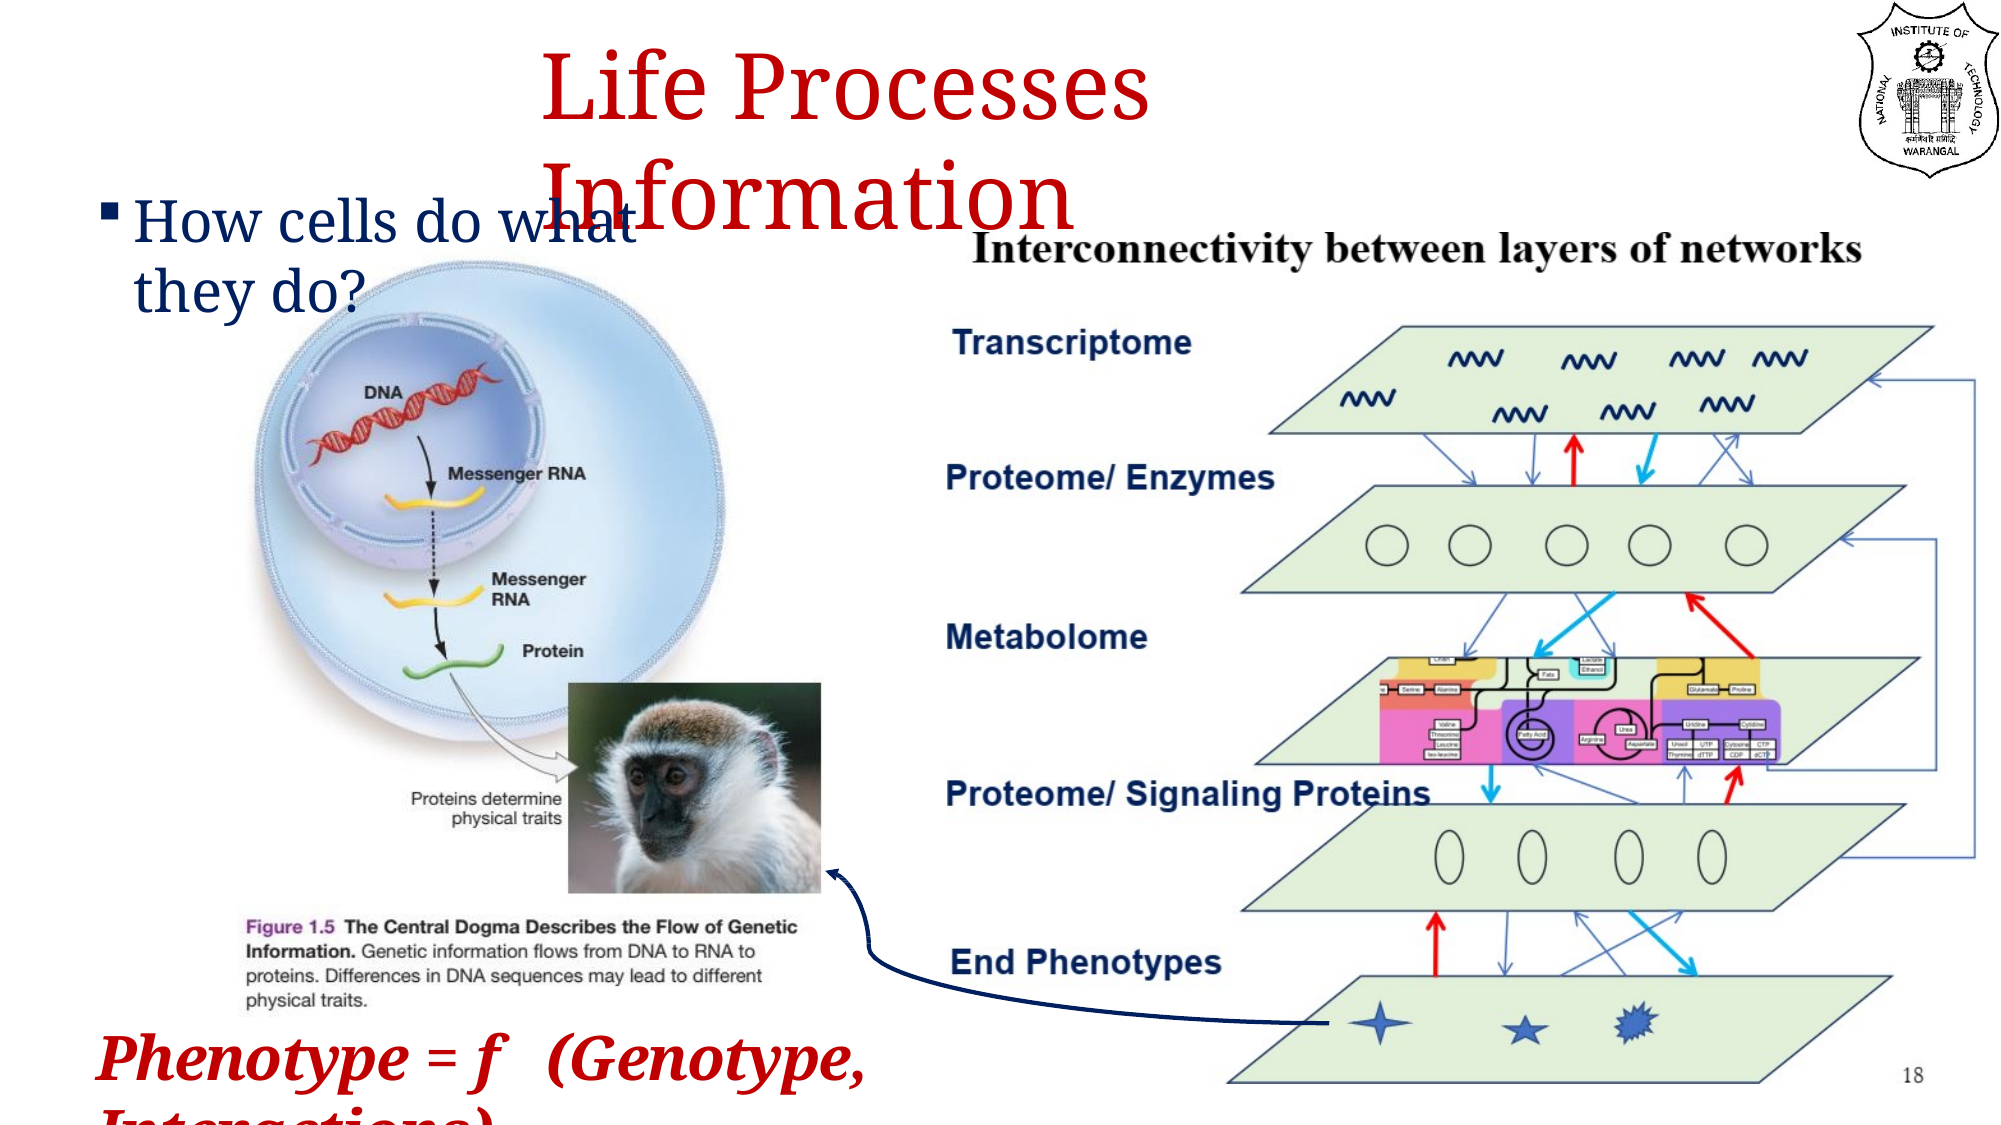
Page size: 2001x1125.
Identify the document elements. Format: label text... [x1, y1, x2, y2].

text_box [237, 248, 825, 1017]
picture [1856, 1, 2000, 179]
text_box How cells do what they do? [94, 181, 761, 324]
title Life Processes Information [537, 25, 1513, 248]
text_box Phenotype = f (Genotype, Interactions) [94, 1017, 1078, 1125]
text_box [825, 868, 1330, 1026]
text_box [946, 232, 1977, 1084]
